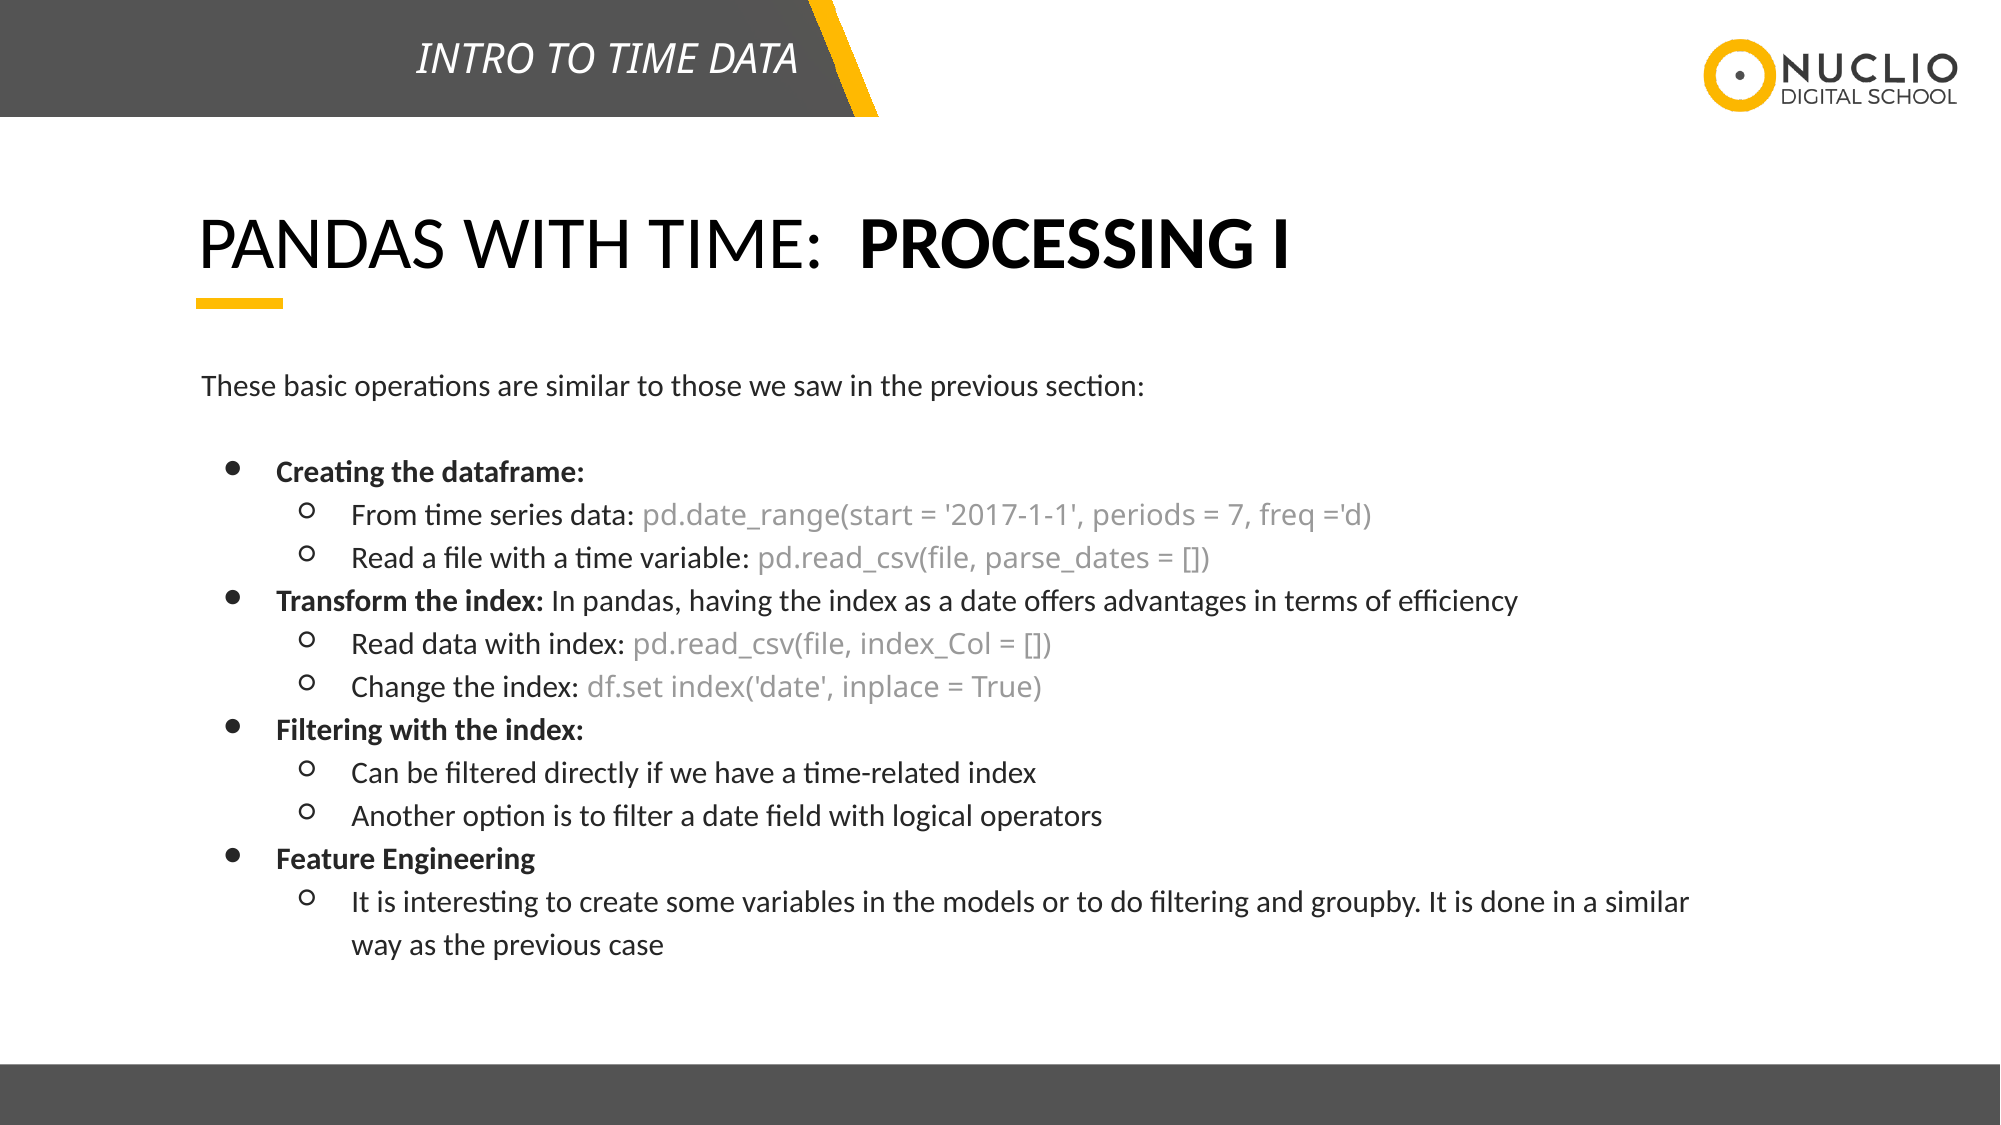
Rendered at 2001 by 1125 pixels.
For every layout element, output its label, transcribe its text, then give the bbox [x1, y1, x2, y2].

text_box PANDAS WITH TIME: PROCESSING I [198, 193, 2000, 284]
text_box [197, 299, 282, 309]
picture [0, 0, 905, 120]
picture [1699, 35, 1963, 116]
text_box These basic operations are similar to those we saw in the previous section: Creating the dataframe: From time series data: pd.date_range(start = '2017-1-1', periods = 7, freq ='d) Read a file with a time variable: pd.read_csv(file, parse_dates = []) Transform the index: In pandas, having the index as a date offers advantages in terms of efficiency Read data with index: pd.read_csv(file, index_Col = []) Change the index: df.set index('date', inplace = True) Filtering with the index: Can be filtered directly if we have a time-related index Another option is to filter a date field with logical operators Feature Engineering It is interesting to create some variables in the models or to do filtering and groupby. It is done in a similar way as the previous case [186, 349, 1724, 977]
text_box [0, 1064, 2000, 1125]
